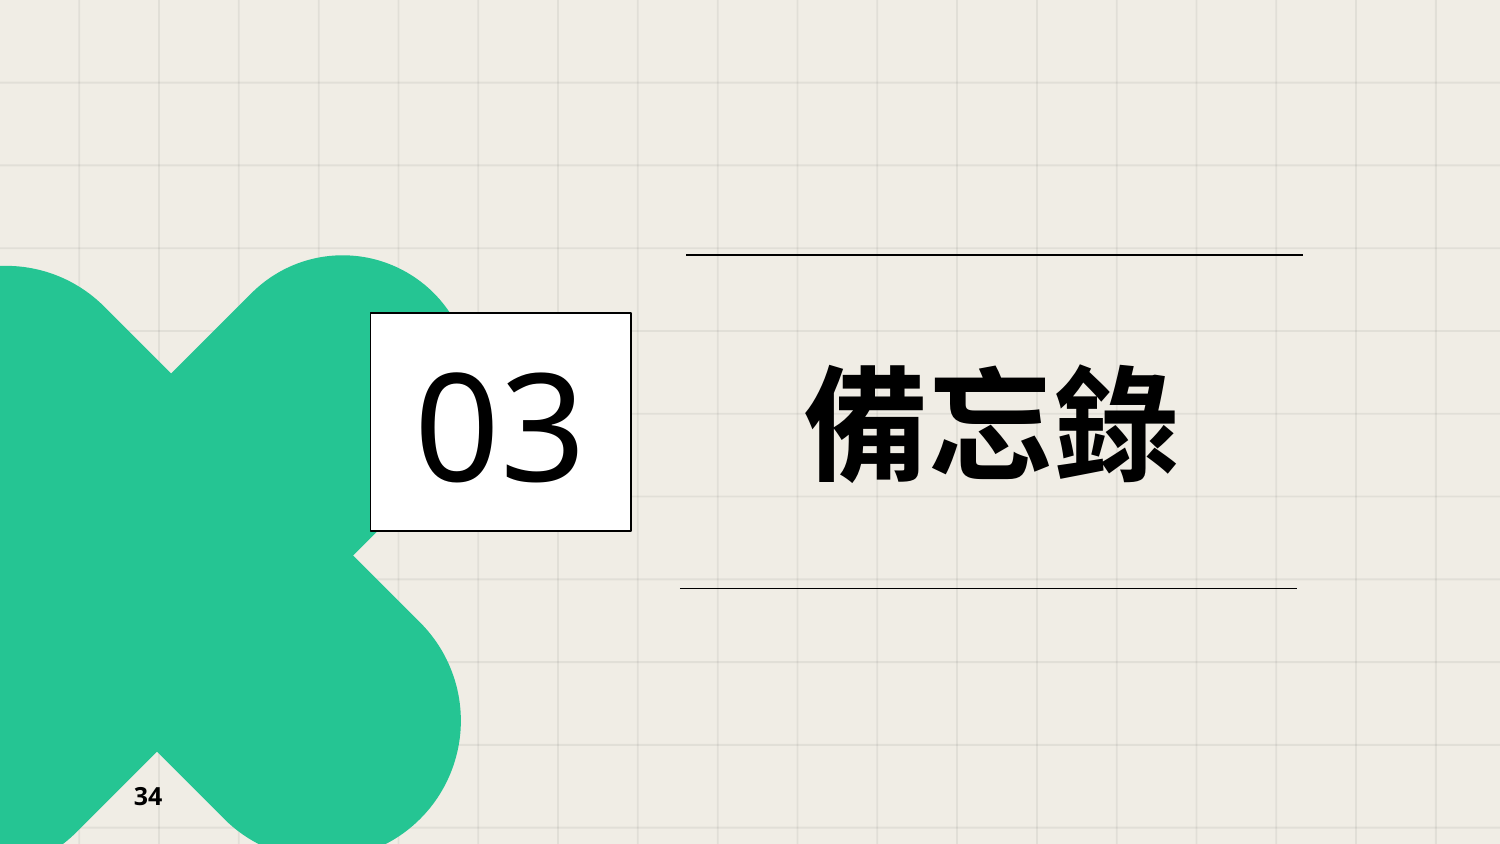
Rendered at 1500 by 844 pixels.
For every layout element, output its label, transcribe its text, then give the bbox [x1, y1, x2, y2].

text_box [0, 212, 532, 844]
title 備忘錄 [679, 296, 1303, 548]
title 03 [537, 312, 632, 532]
